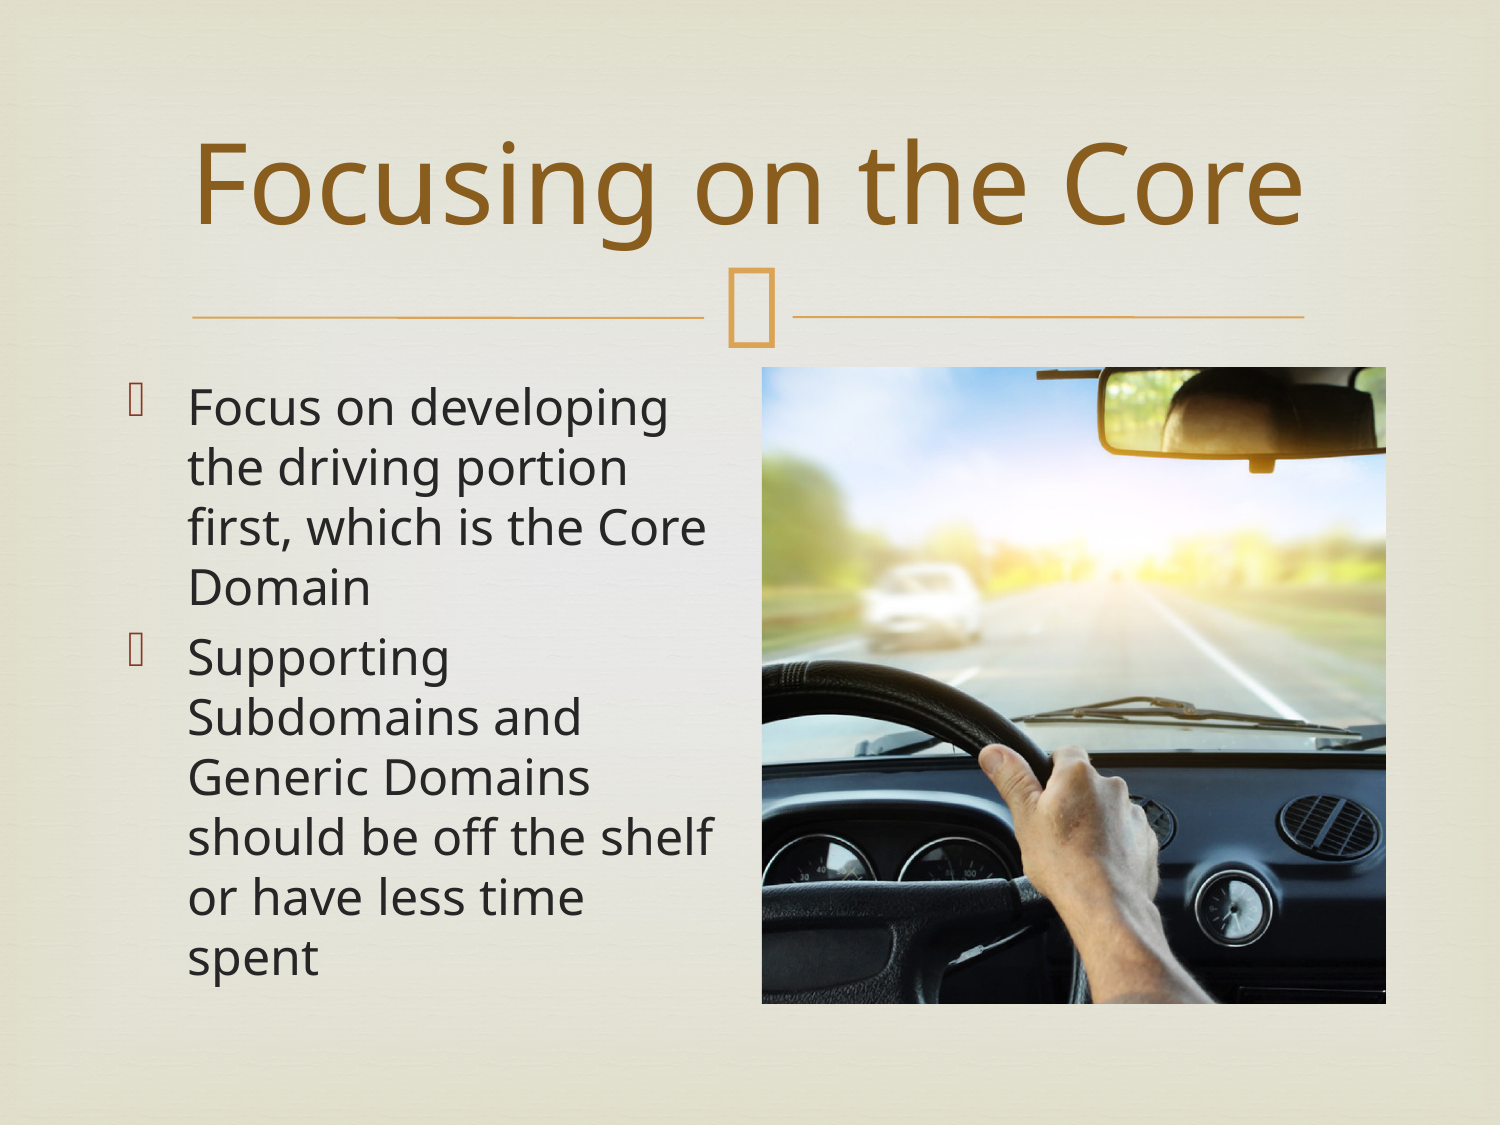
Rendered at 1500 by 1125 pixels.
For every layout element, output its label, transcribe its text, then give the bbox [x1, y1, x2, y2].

title Focusing on the Core [112, 93, 1386, 267]
list Focus on developing the driving portion first, which is the Core Domain Supporting Subdomains and Generic Domains should be off the shelf or have less time spent [112, 367, 737, 1004]
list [761, 366, 1387, 1004]
